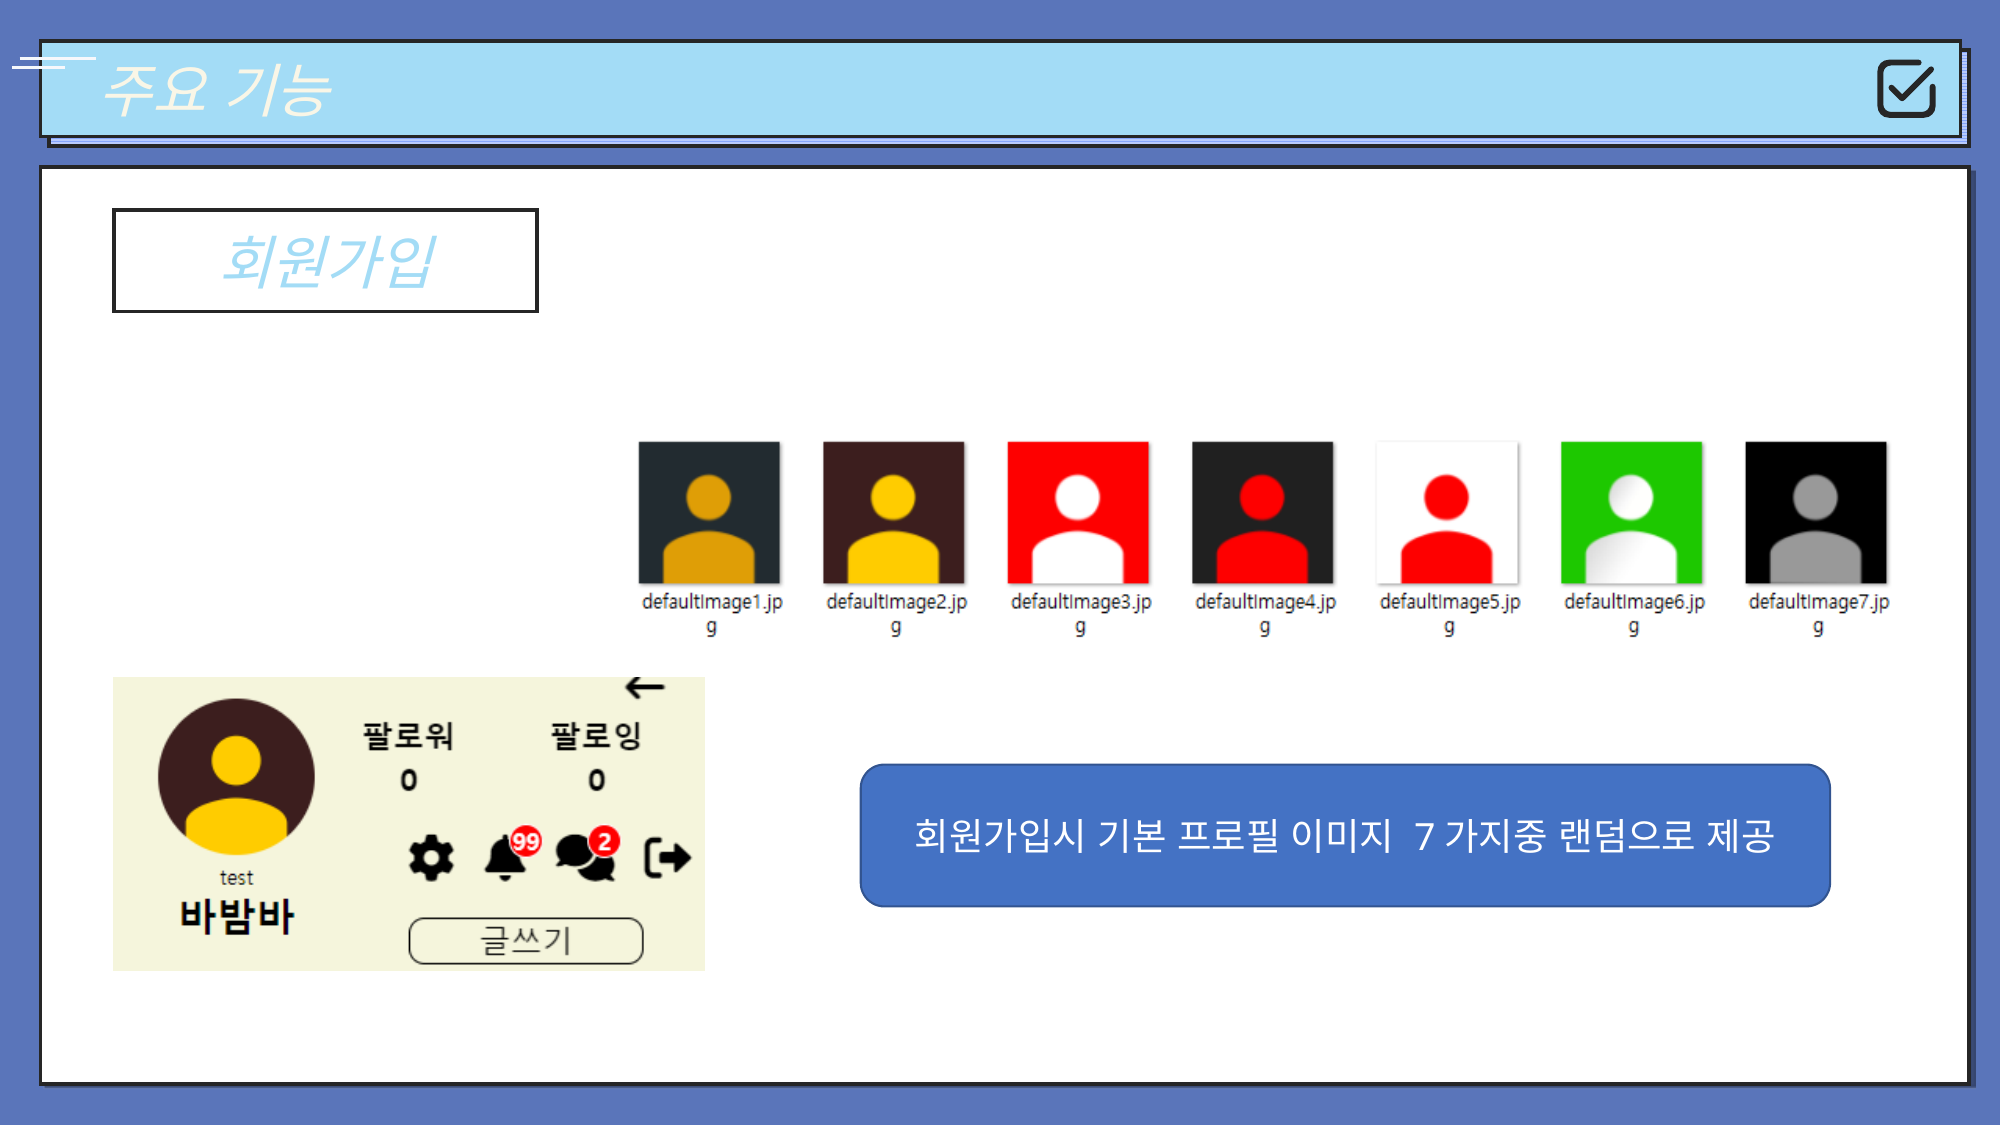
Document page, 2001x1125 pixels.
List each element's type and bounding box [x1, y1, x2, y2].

picture [113, 428, 1907, 972]
text_box [11, 40, 1969, 1085]
